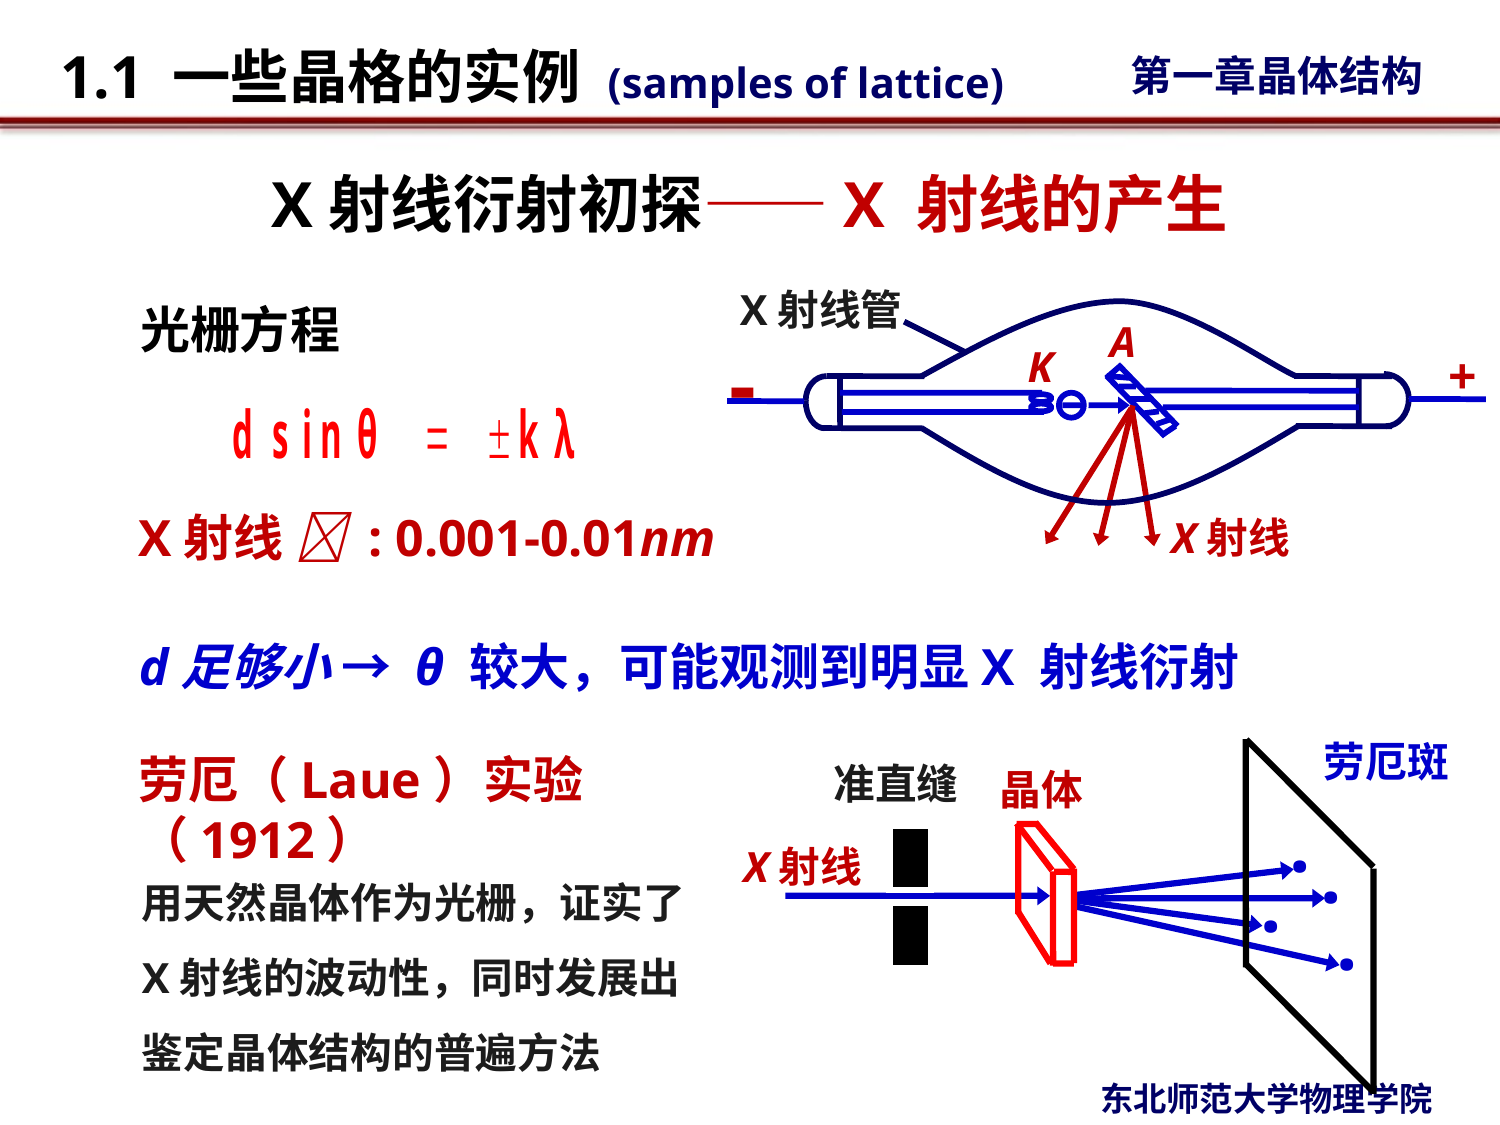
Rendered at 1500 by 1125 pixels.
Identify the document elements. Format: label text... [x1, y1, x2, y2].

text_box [724, 276, 1500, 575]
title X射线衍射初探——X 射线的产生 [75, 136, 1425, 249]
text_box 光栅方程 [125, 291, 355, 367]
picture [0, 0, 1500, 1125]
text_box 用天然晶体作为光栅，证实了X射线的波动性，同时发展出鉴定晶体结构的普遍方法 [127, 877, 712, 1085]
text_box 劳厄（Laue）实验（1912） [123, 740, 796, 877]
text_box X射线 [741, 839, 825, 886]
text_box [1096, 869, 1240, 966]
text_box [830, 755, 988, 969]
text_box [224, 392, 595, 472]
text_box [997, 761, 1092, 966]
text_box X射线  : 0.001-0.01nm [123, 499, 719, 575]
text_box d足够小 → θ 较大，可能观测到明显X 射线衍射 [123, 627, 1404, 703]
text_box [1245, 738, 1374, 1095]
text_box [1258, 733, 1489, 969]
